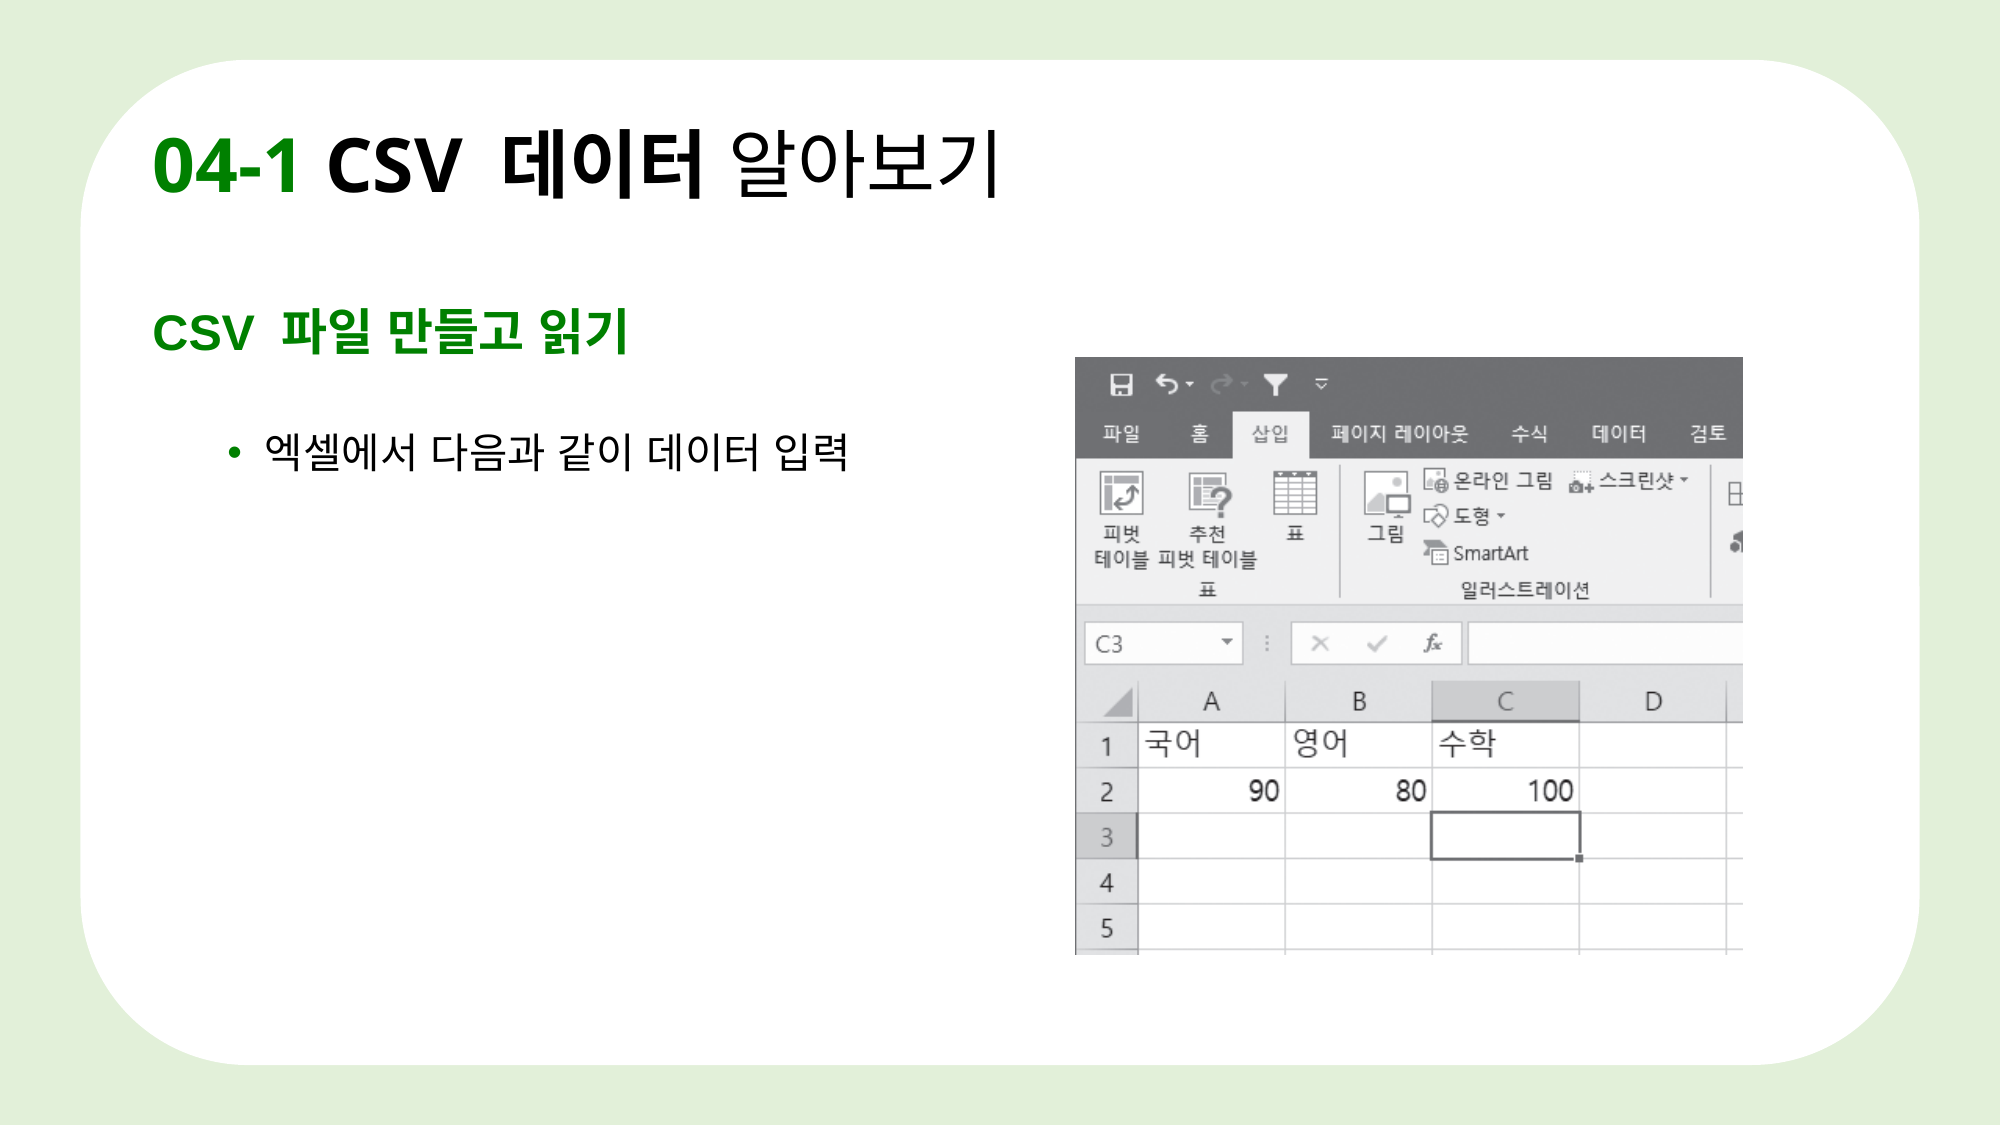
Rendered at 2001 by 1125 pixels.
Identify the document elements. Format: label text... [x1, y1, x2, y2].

picture [1075, 357, 1743, 955]
list CSV 파일 만들고 읽기 엑셀에서 다음과 같이 데이터 입력 [137, 299, 1863, 1014]
title 04-1 CSV 데이터 알아보기 [137, 59, 1863, 278]
